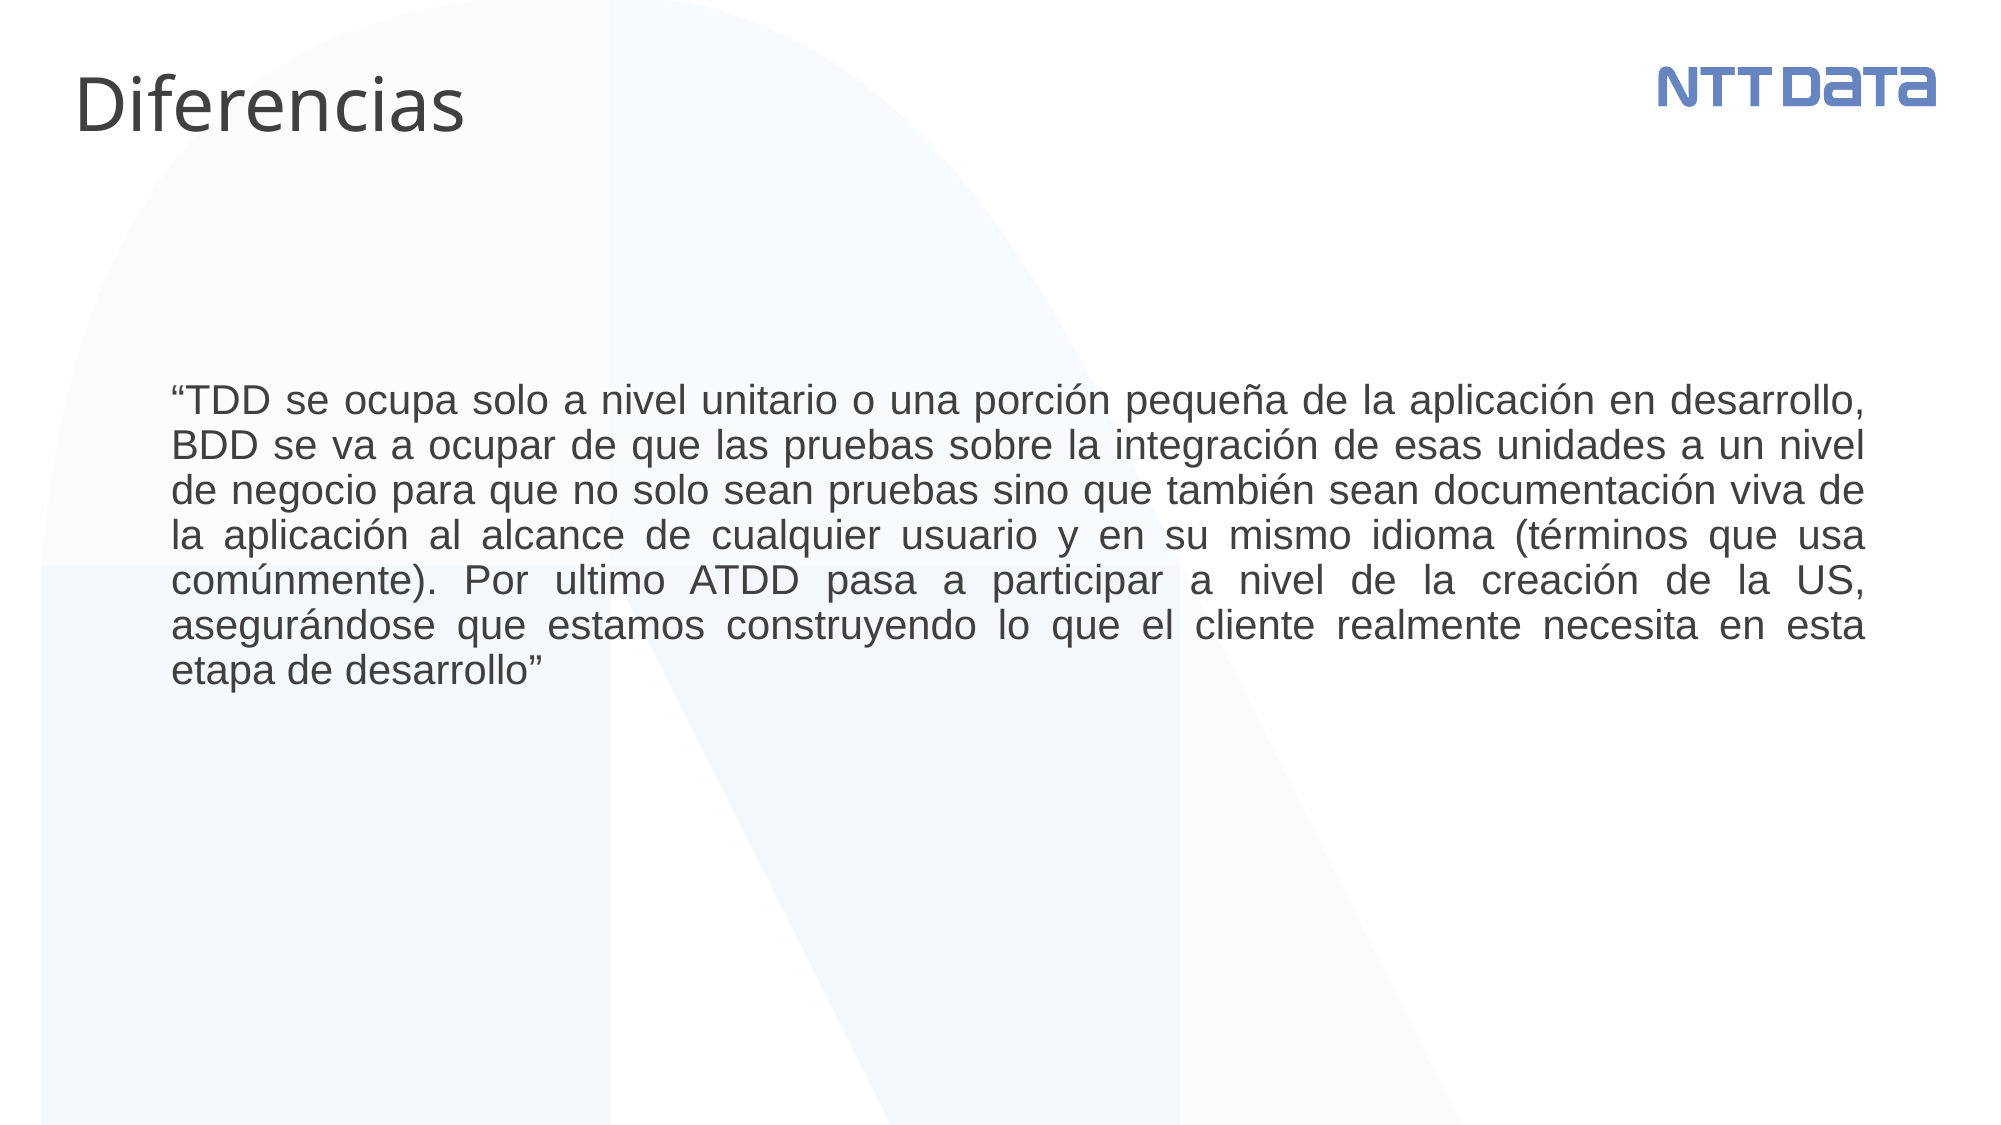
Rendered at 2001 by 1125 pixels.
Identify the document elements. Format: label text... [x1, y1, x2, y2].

text_box Diferencias [65, 48, 1746, 154]
picture [1638, 46, 1956, 127]
text_box “TDD se ocupa solo a nivel unitario o una porción pequeña de la aplicación en desarrollo, BDD se va a ocupar de que las pruebas sobre la integración de esas unidades a un nivel de negocio para que no solo sean pruebas sino que también sean documentación viva de la aplicación al alcance de cualquier usuario y en su mismo idioma (términos que usa comúnmente). Por ultimo ATDD pasa a participar a nivel de la creación de la US, asegurándose que estamos construyendo lo que el cliente realmente necesita en esta etapa de desarrollo” [156, 371, 1882, 1085]
